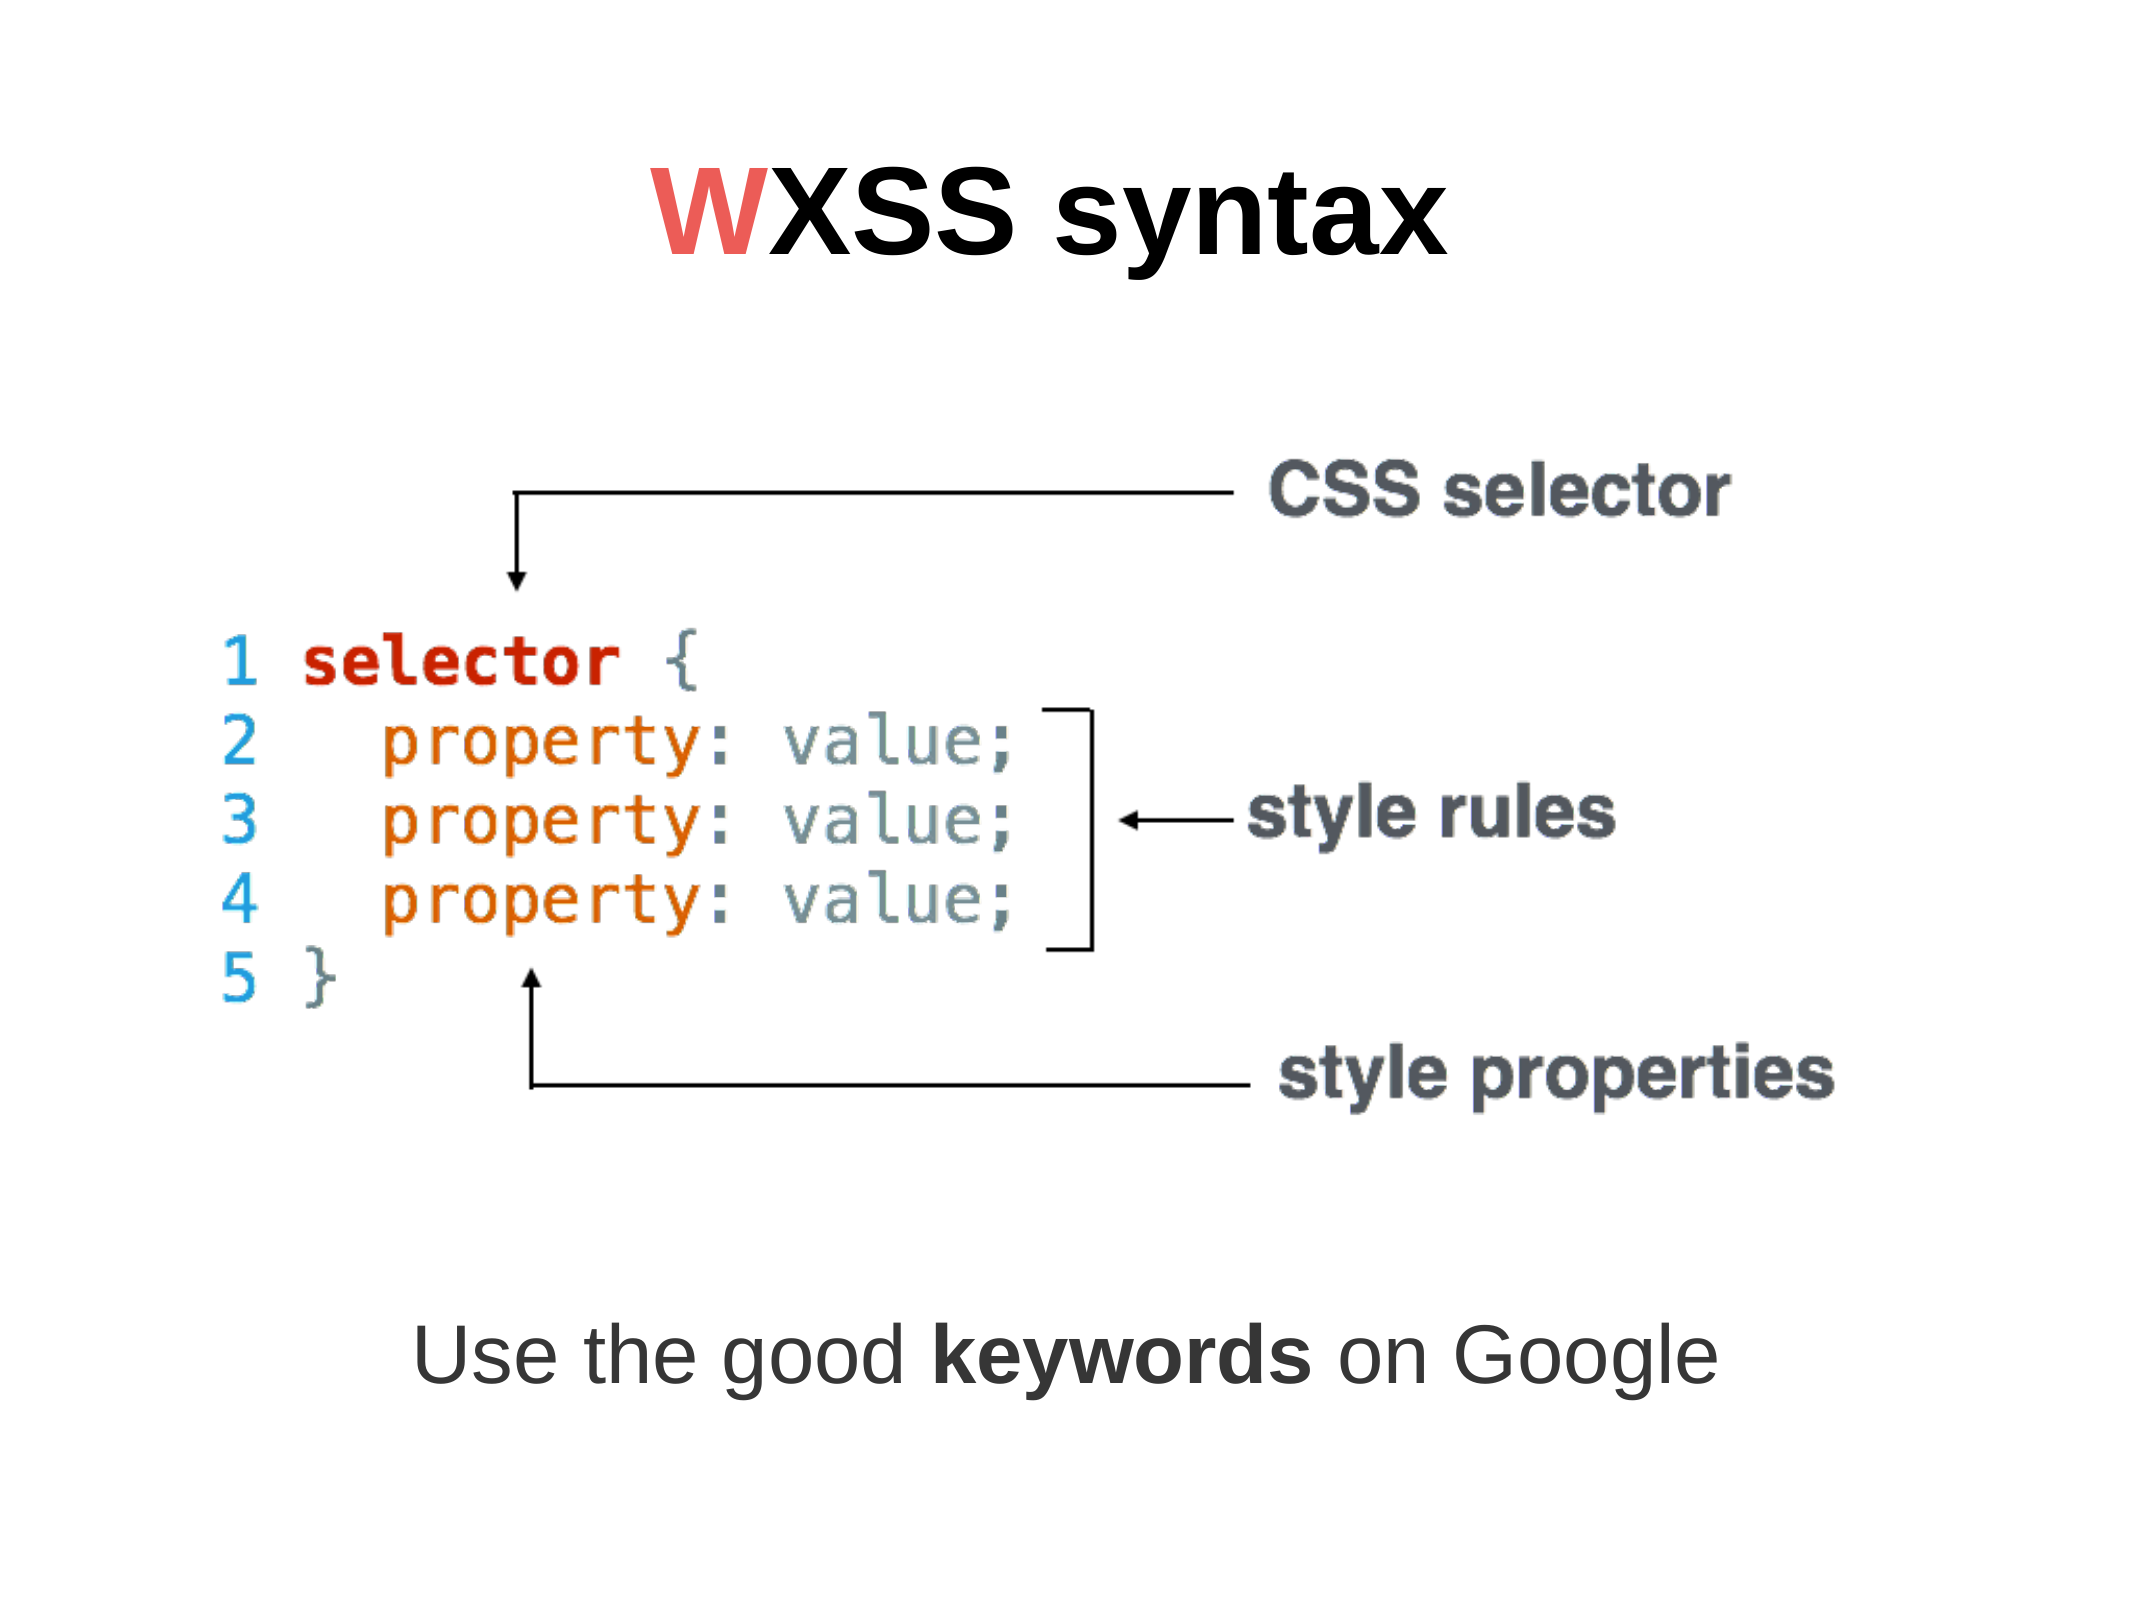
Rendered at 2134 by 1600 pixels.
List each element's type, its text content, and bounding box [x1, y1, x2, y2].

picture [65, 391, 2068, 1209]
text_box Use the good keywords on Google [405, 1294, 1728, 1407]
text_box WXSS syntax [644, 122, 1456, 286]
